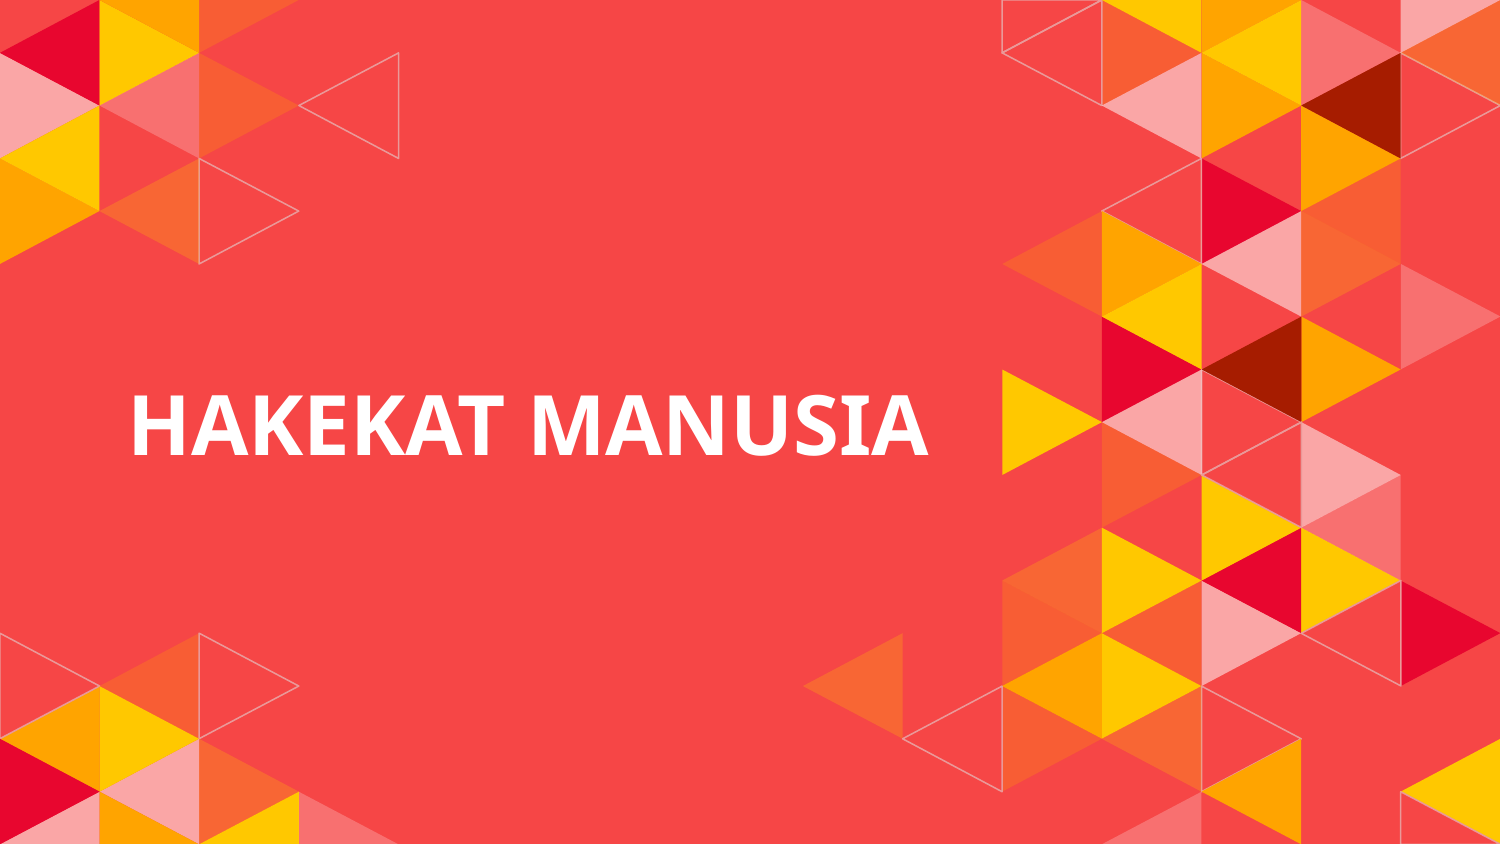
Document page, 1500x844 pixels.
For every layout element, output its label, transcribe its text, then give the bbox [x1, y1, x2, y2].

title HAKEKAT MANUSIA [112, 326, 977, 517]
